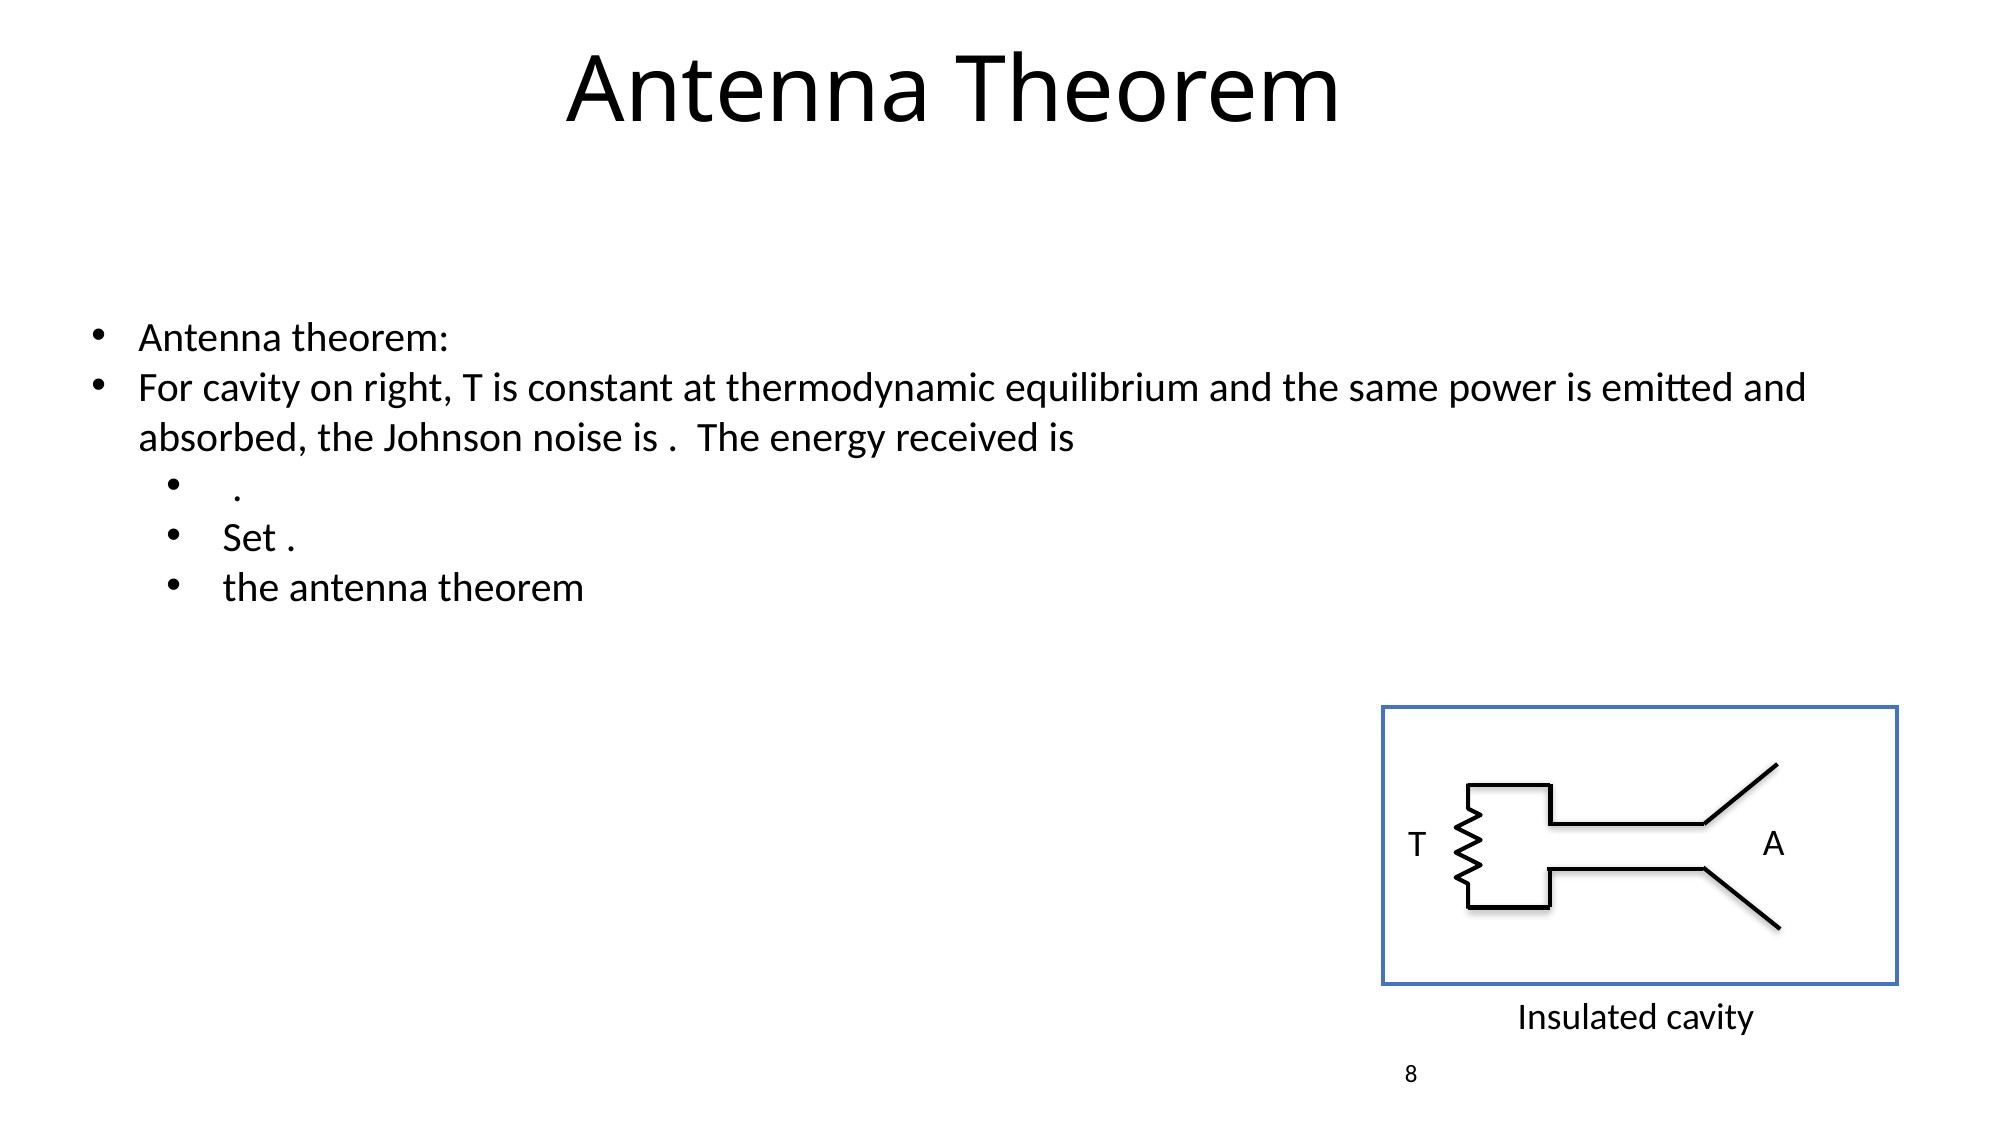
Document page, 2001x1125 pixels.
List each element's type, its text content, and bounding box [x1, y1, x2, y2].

slide_number 8 [1074, 738, 1425, 1125]
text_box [1382, 706, 1898, 1045]
text_box Antenna Theorem [99, 29, 1812, 140]
